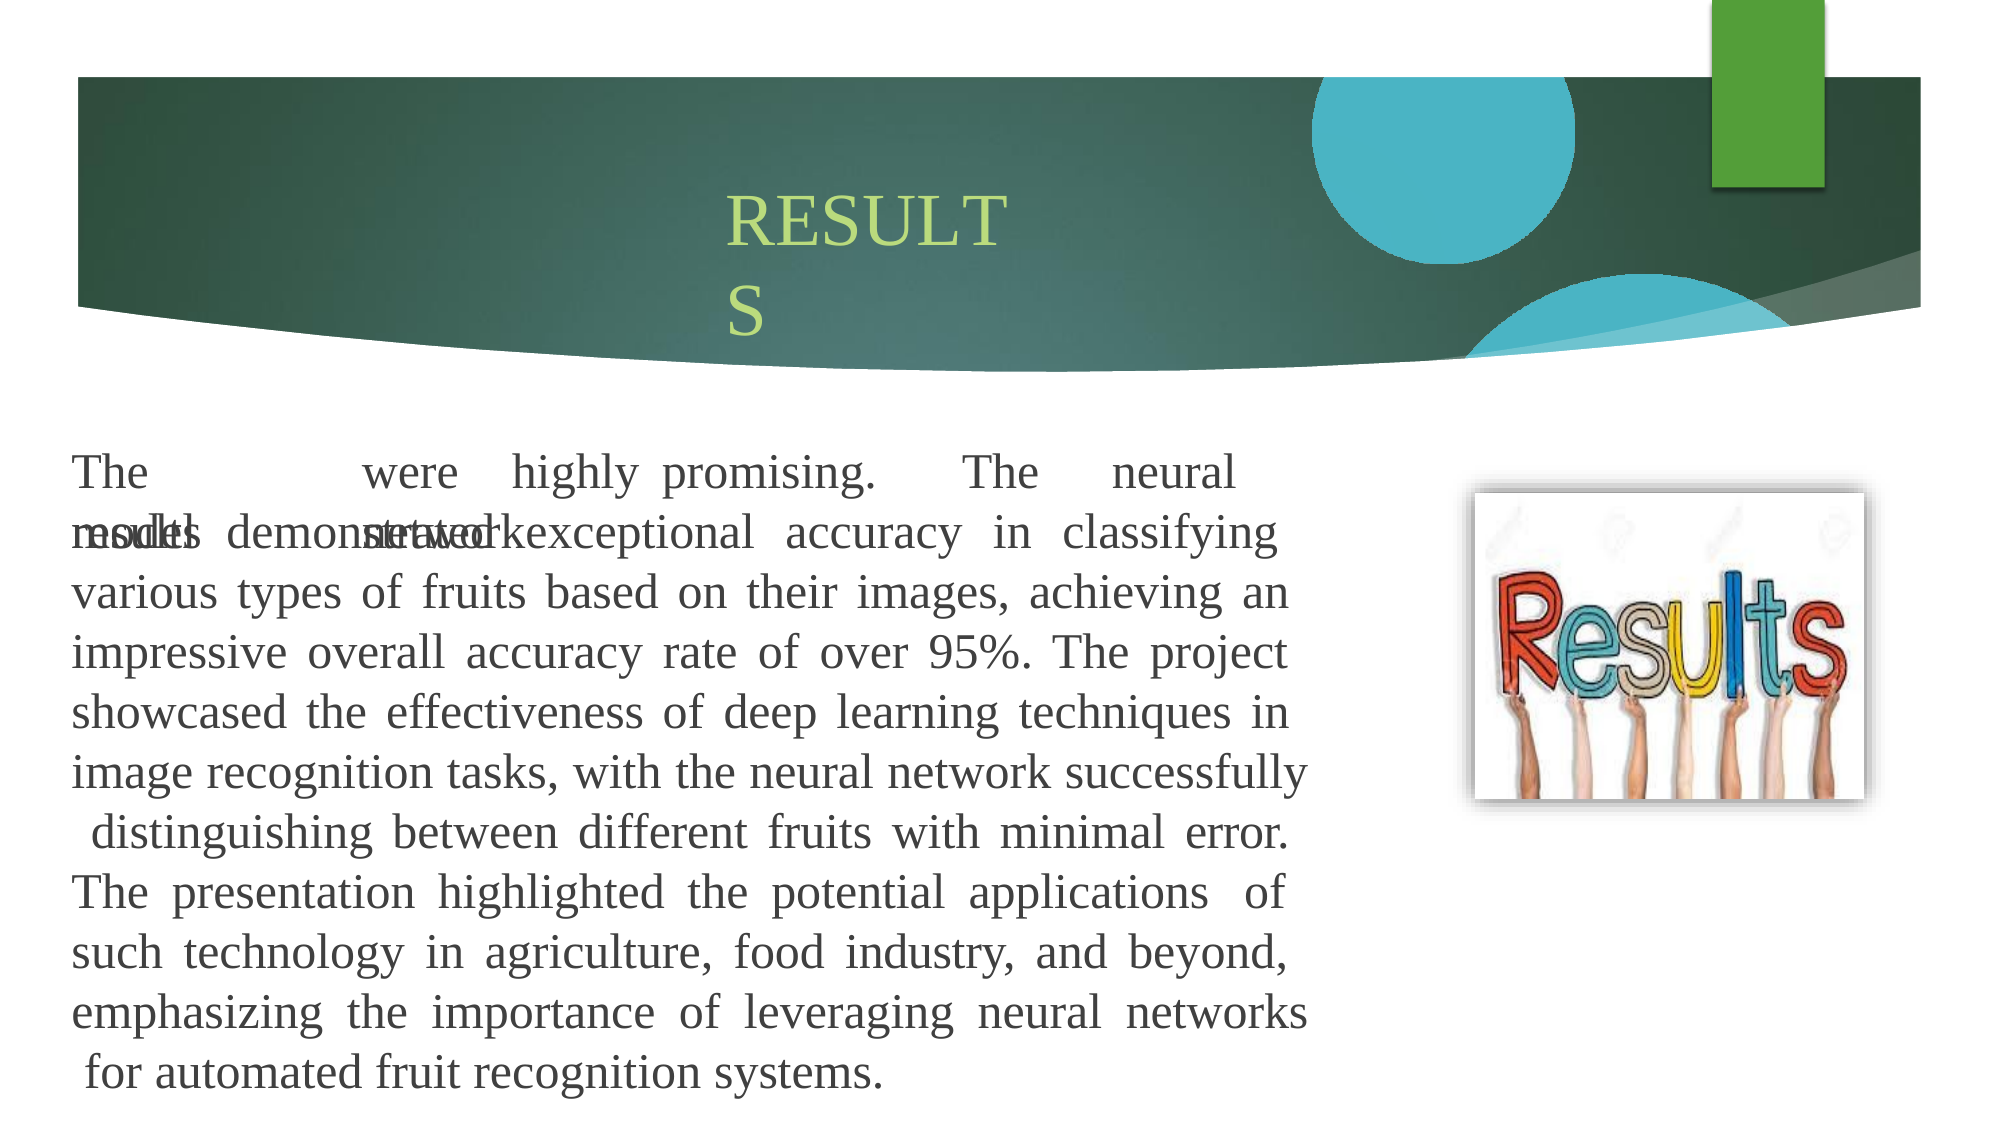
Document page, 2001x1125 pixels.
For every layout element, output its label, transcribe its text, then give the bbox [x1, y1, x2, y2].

text_box were highly promising. The neural network [359, 436, 1308, 496]
title RESULTS [722, 167, 1046, 359]
text_box The results [69, 436, 310, 496]
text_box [1444, 461, 1895, 830]
picture [79, 0, 1920, 371]
list model demonstrated exceptional accuracy in classifying various types of fruits based on their images, achieving an impressive overall accuracy rate of over 95%. The project showcased the effectiveness of deep learning techniques in image recognition tasks, with the neural network successfully distinguishing between different fruits with minimal error. The presentation highlighted the potential applications of such technology in agriculture, food industry, and beyond, emphasizing the importance of leveraging neural networks for automated fruit recognition systems. [68, 496, 1309, 1125]
